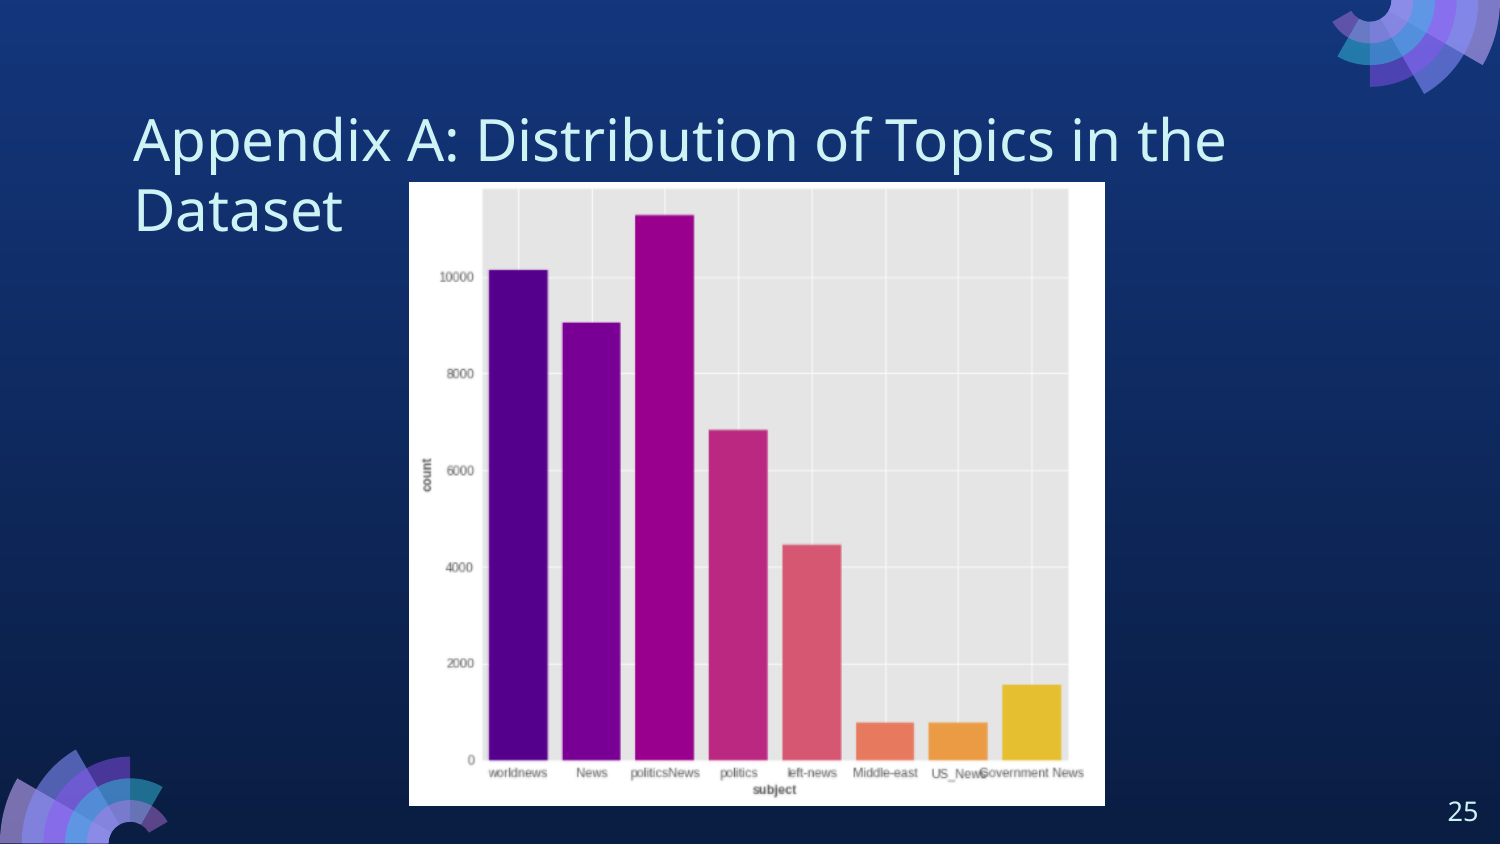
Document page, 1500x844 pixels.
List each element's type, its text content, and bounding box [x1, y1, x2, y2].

slide_number ‹#› [1403, 779, 1494, 844]
picture [409, 182, 1105, 806]
title Appendix A: Distribution of Topics in the Dataset [118, 88, 1382, 183]
